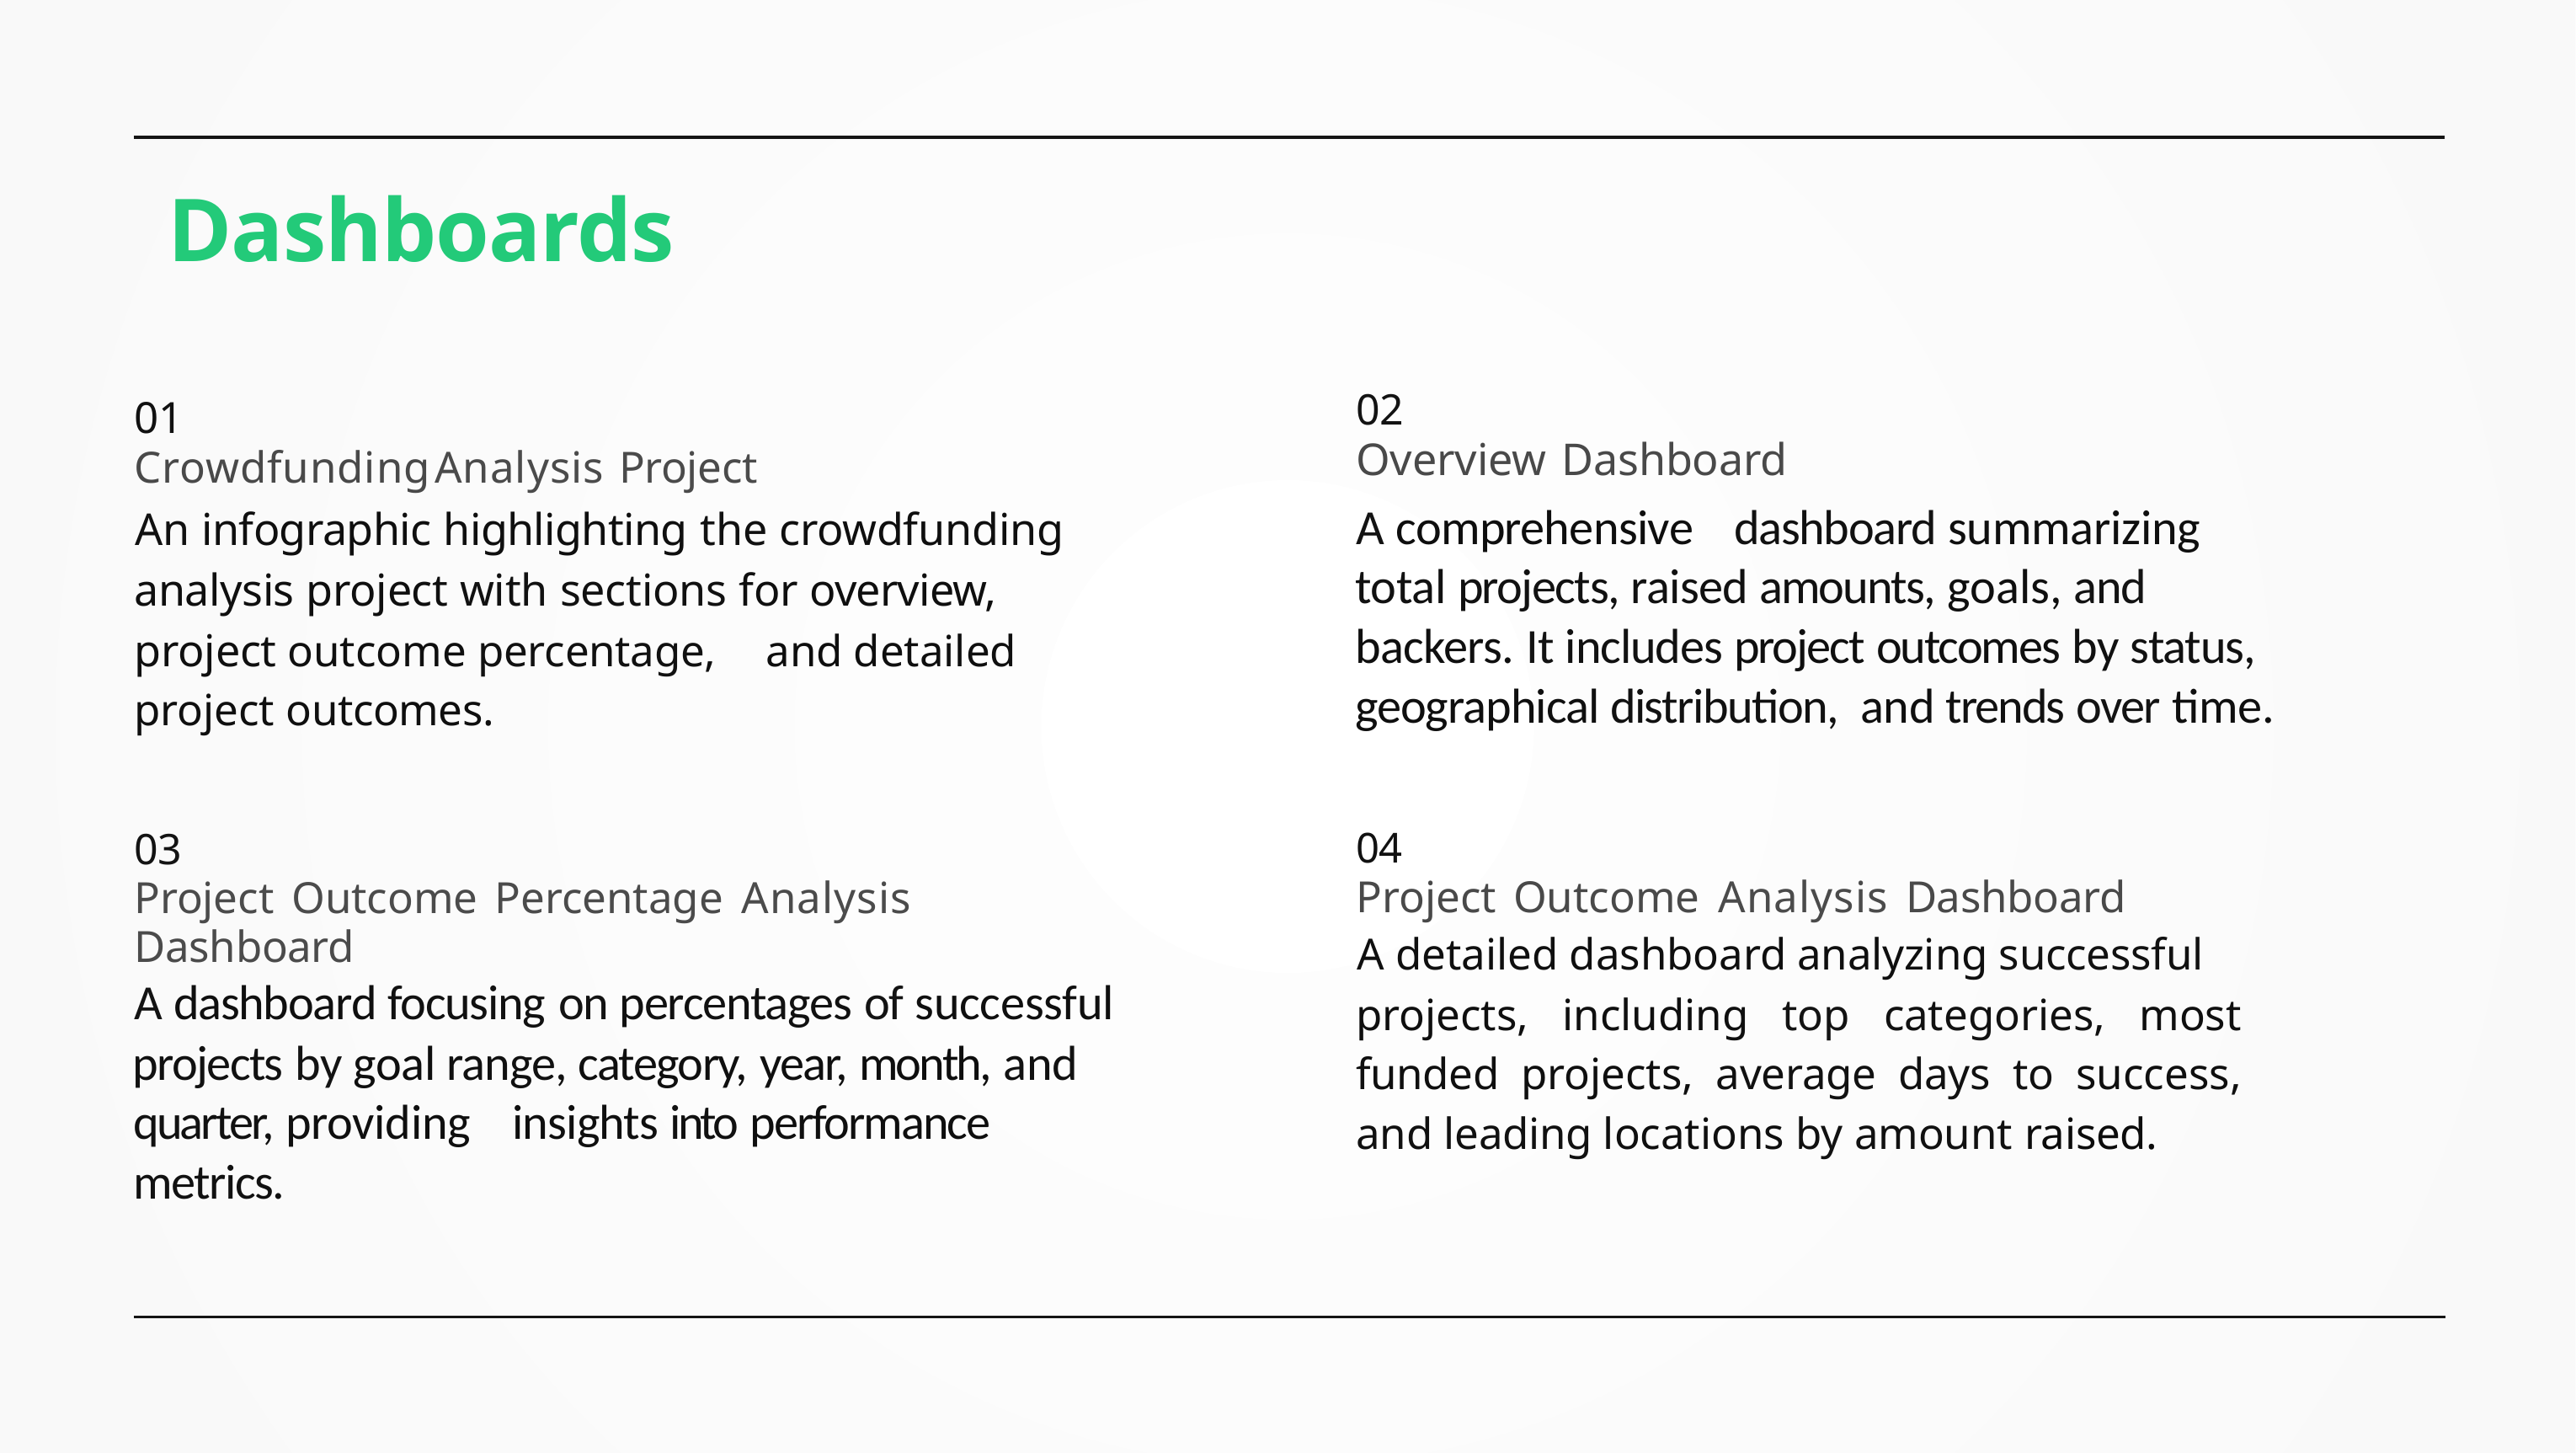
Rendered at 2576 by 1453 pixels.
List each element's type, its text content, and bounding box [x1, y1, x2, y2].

text_box 01 Crowdfunding Analysis Project An infographic highlighting the crowdfunding analysis project with sections for overview, project outcome percentage, and detailed project outcomes. [132, 388, 1131, 735]
text_box Dashboards [166, 173, 779, 280]
text_box 02 Overview Dashboard A comprehensive dashboard summarizing total projects, raised amounts, goals, and backers. It includes project outcomes by status, geographical distribution, and trends over time. [1353, 382, 2302, 733]
text_box 03 Project Outcome Percentage Analysis Dashboard A dashboard focusing on percentages of successful projects by goal range, category, year, month, and quarter, providing insights into performance metrics. [131, 821, 1124, 1209]
text_box 04 Project Outcome Analysis Dashboard A detailed dashboard analyzing successful projects, including top categories, most funded projects, average days to success, and leading locations by amount raised. [1354, 820, 2243, 1158]
